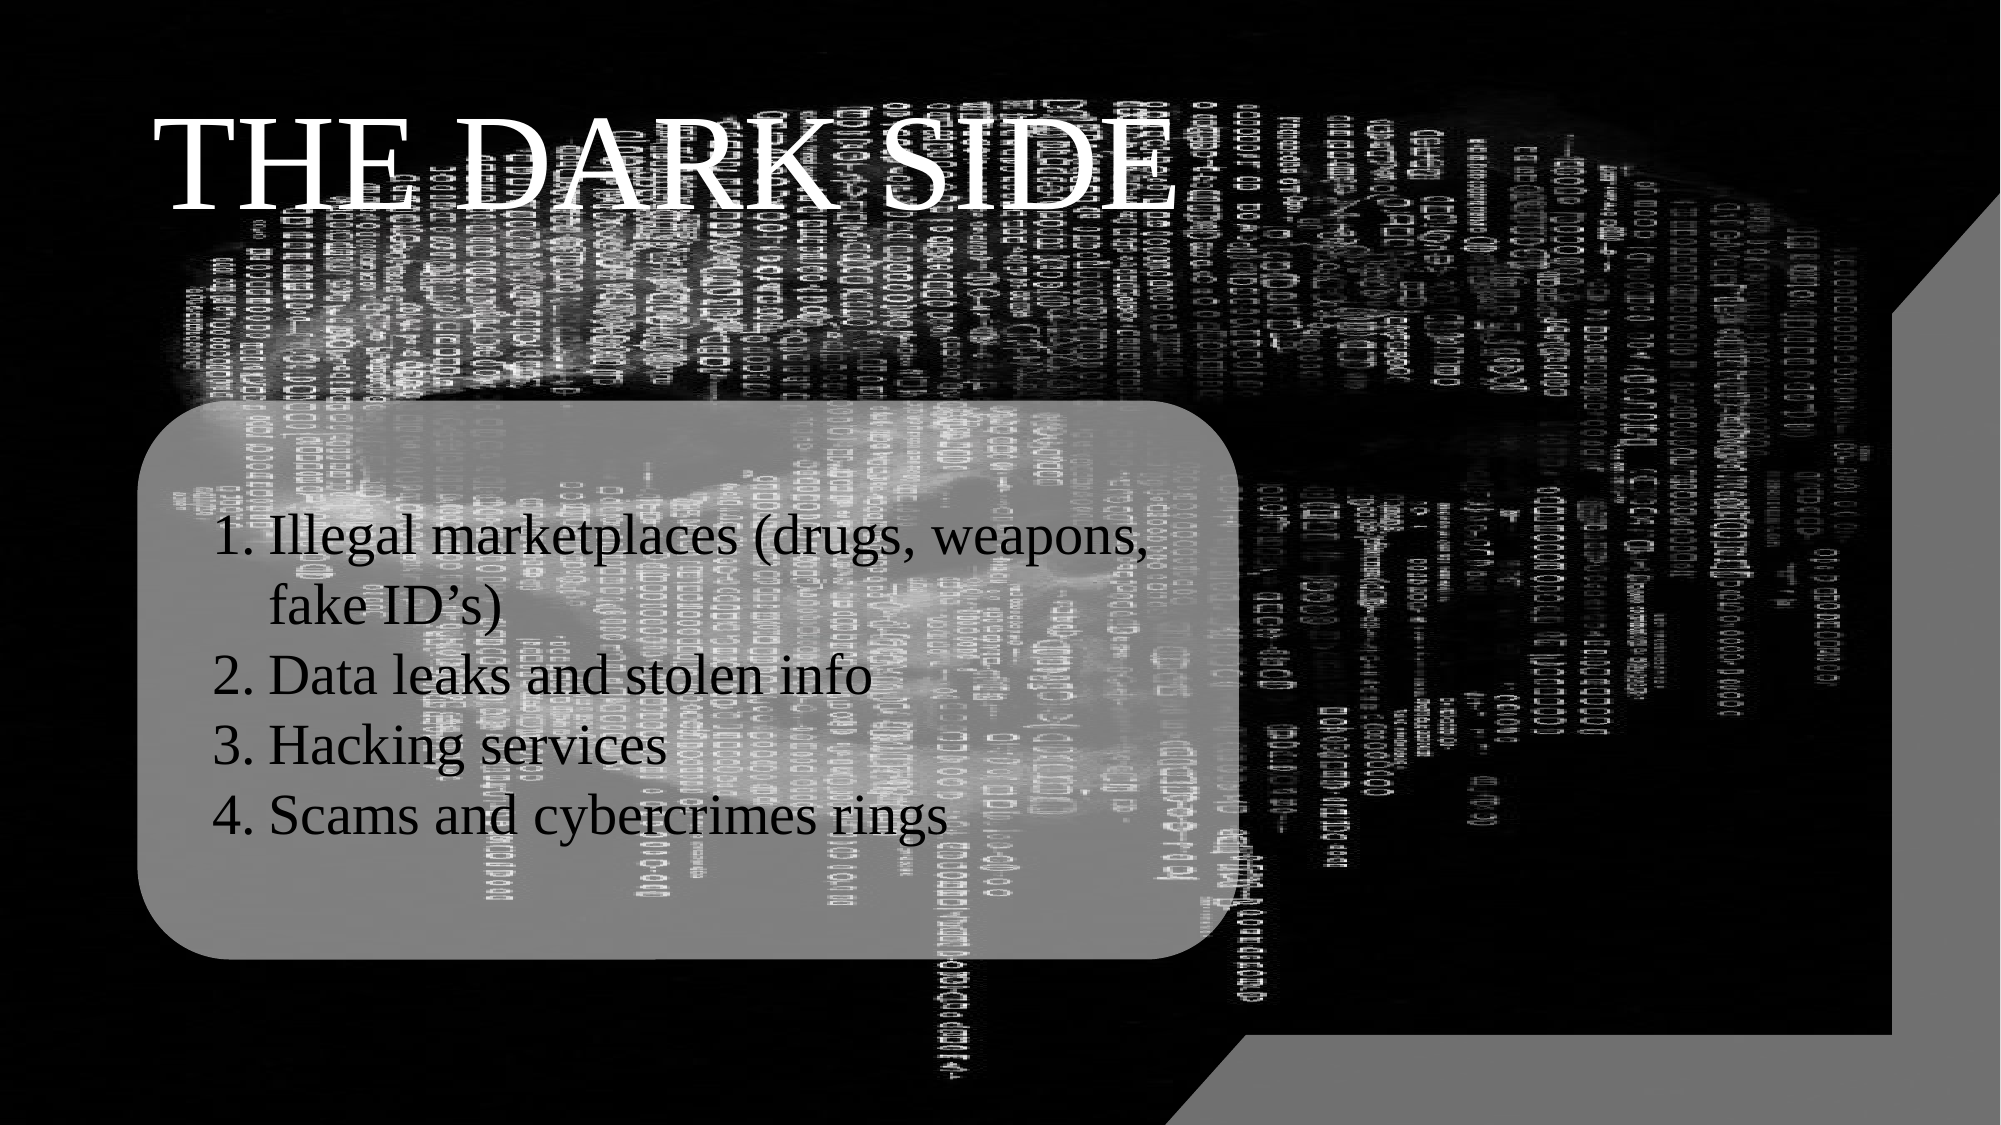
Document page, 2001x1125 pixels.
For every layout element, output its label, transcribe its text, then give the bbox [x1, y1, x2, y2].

text_box [136, 399, 1240, 961]
text_box [1163, 191, 2000, 1125]
title THE DARK SIDE [137, 59, 1863, 278]
picture [0, 0, 2001, 1125]
text_box Illegal marketplaces (drugs, weapons, fake ID’s) Data leaks and stolen info Hacking services Scams and cybercrimes rings [197, 489, 1182, 854]
